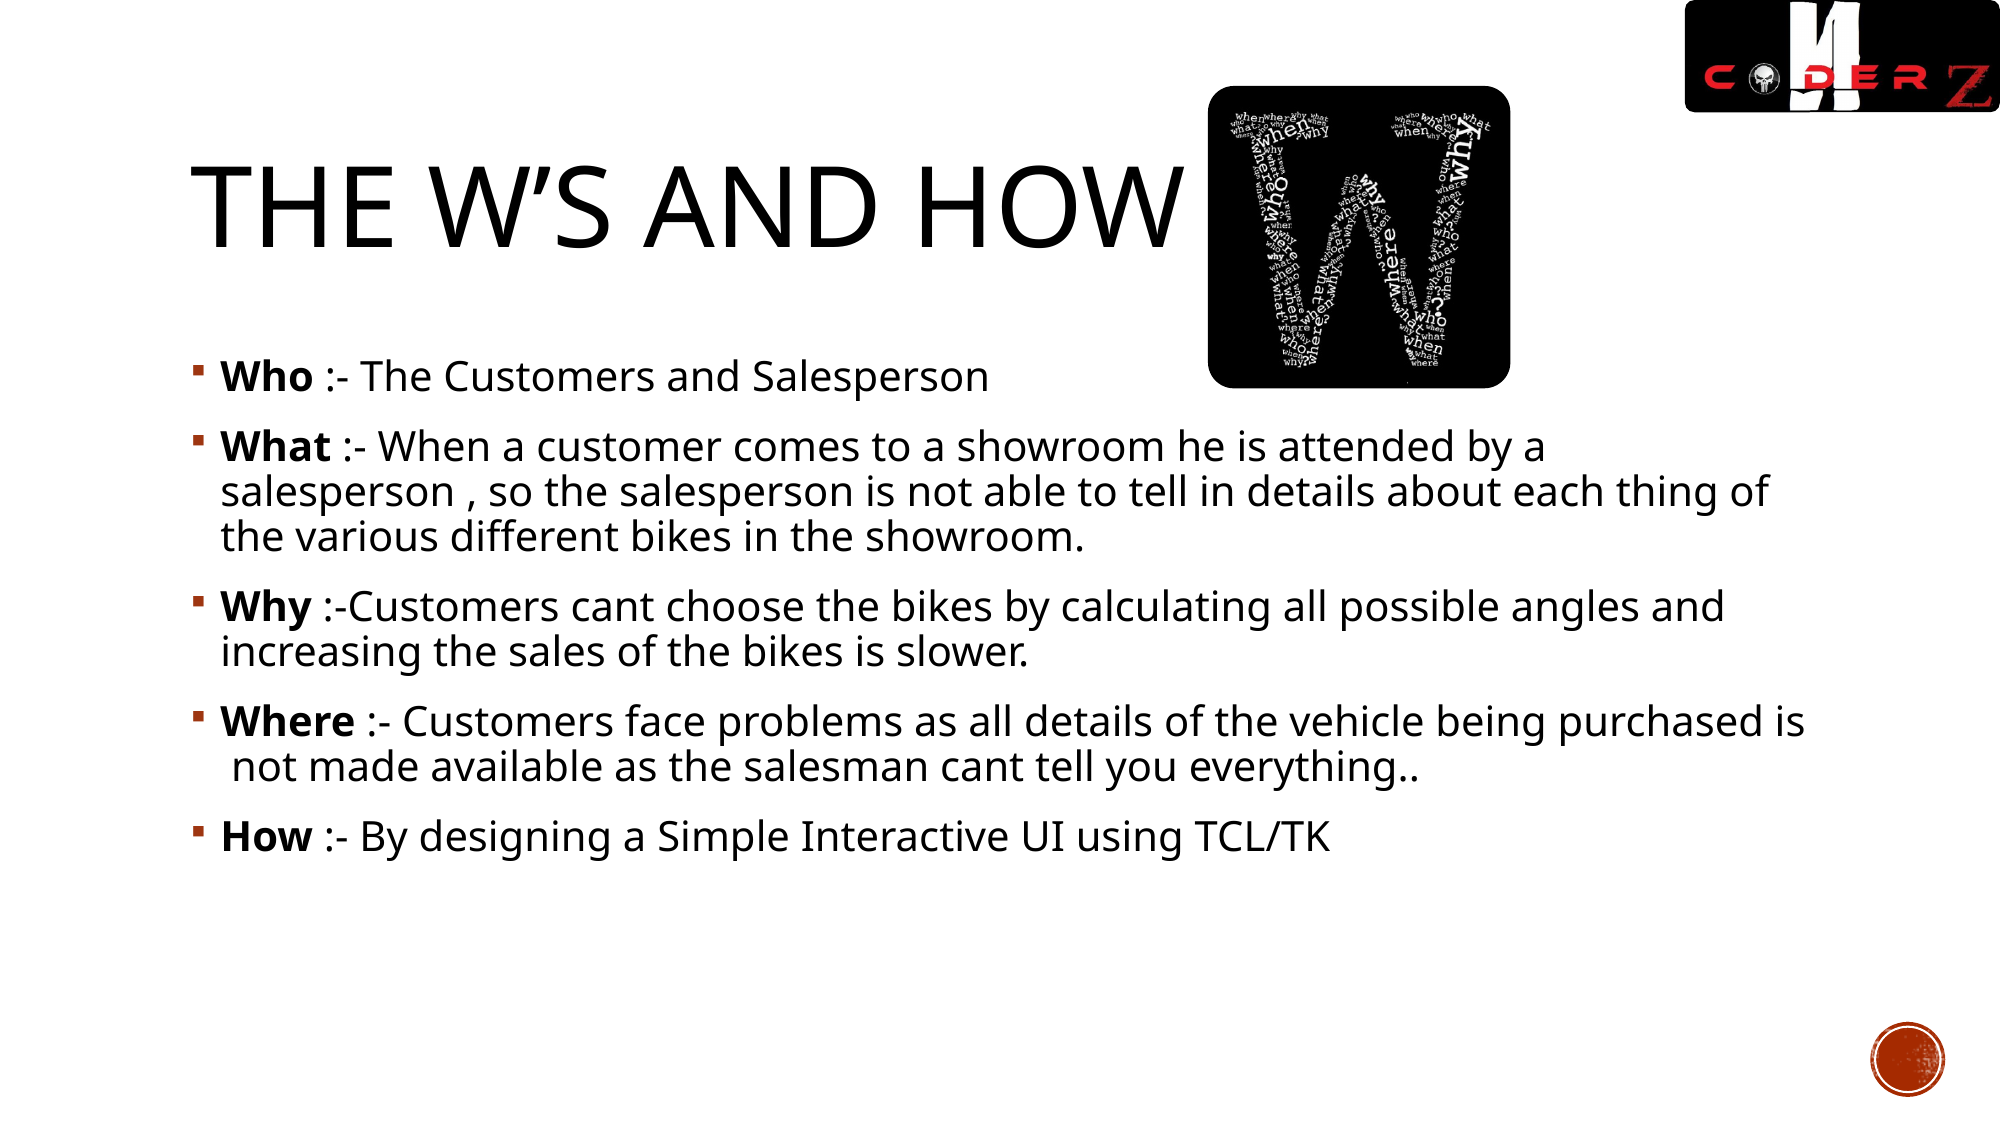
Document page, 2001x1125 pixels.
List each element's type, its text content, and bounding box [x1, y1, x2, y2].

list Who :- The Customers and Salesperson What :- When a customer comes to a showroom he is attended by a salesperson , so the salesperson is not able to tell in details about each thing of the various different bikes in the showroom. Why :-Customers cant choose the bikes by calculating all possible angles and increasing the sales of the bikes is slower. Where :- Customers face problems as all details of the vehicle being purchased is not made available as the salesman cant tell you everything.. How :- By designing a Simple Interactive UI using TCL/TK [175, 348, 1826, 1013]
picture [1684, 0, 2000, 113]
picture [1207, 85, 1511, 389]
title The W’s and How [175, 79, 1826, 344]
